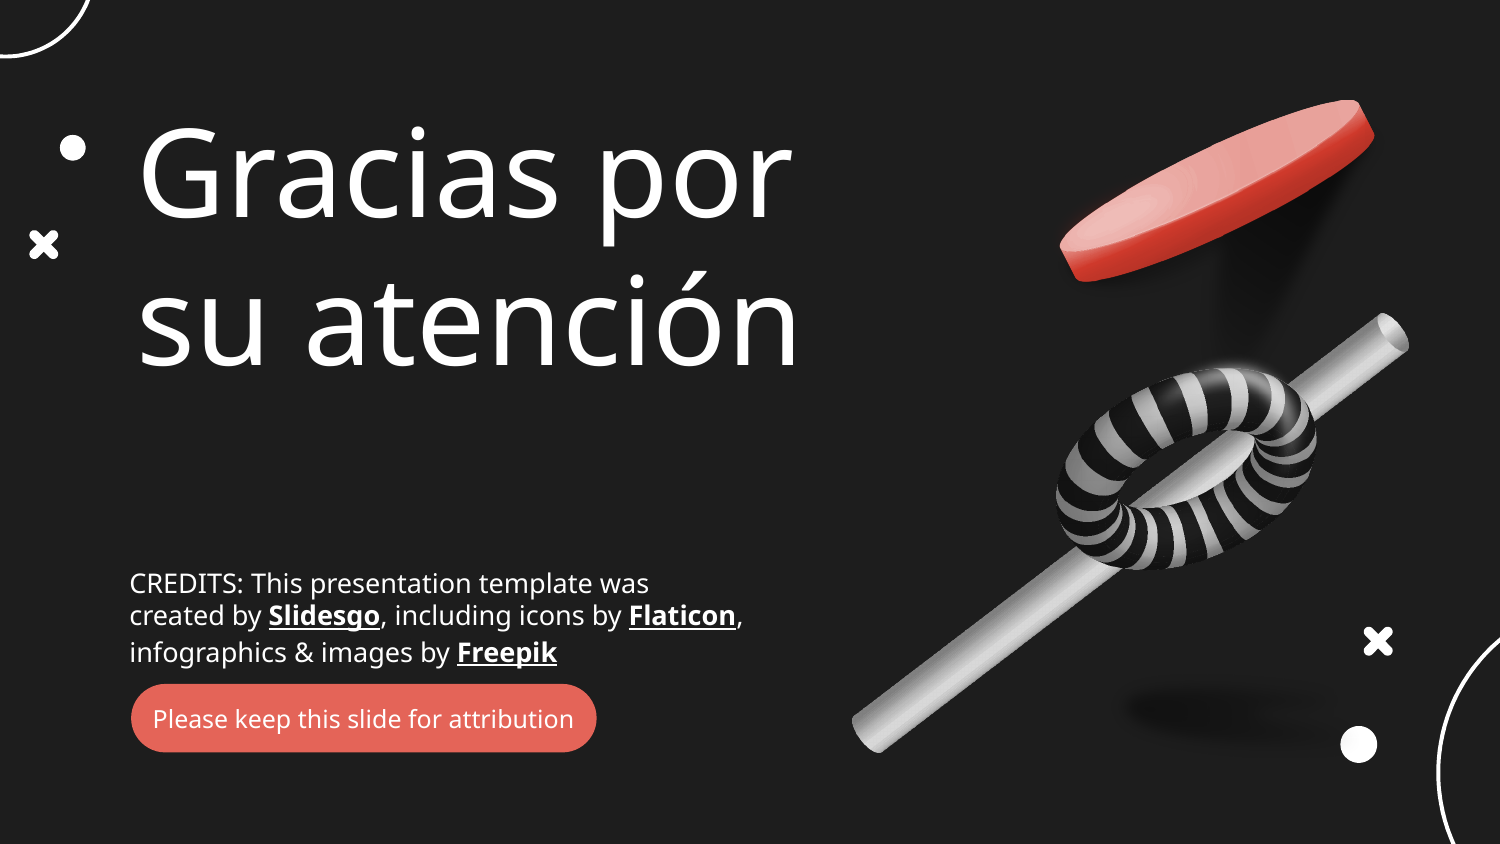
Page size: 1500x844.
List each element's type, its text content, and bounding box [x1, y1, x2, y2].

text_box [139, 741, 588, 753]
title Gracias por su atención [121, 152, 873, 332]
text_box Please keep this slide for attribution [131, 695, 597, 741]
text_box [140, 683, 588, 695]
picture [852, 100, 1409, 760]
